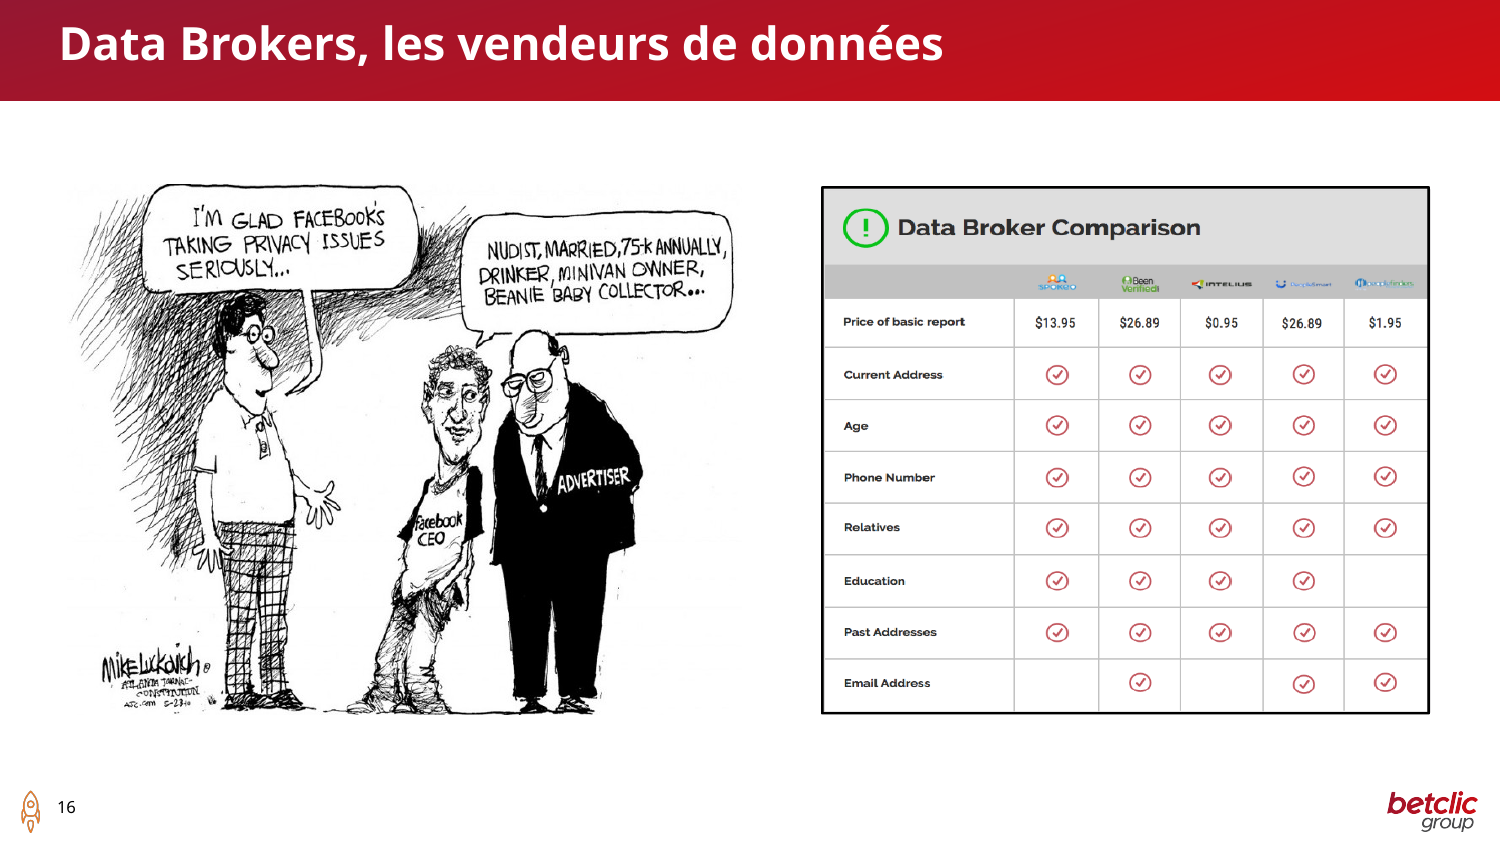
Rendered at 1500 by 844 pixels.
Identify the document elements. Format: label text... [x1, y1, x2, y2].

picture [819, 184, 1433, 715]
picture [67, 184, 742, 715]
picture [1387, 791, 1478, 832]
picture [22, 791, 40, 833]
text_box Data Brokers, les vendeurs de données [43, 0, 1467, 93]
